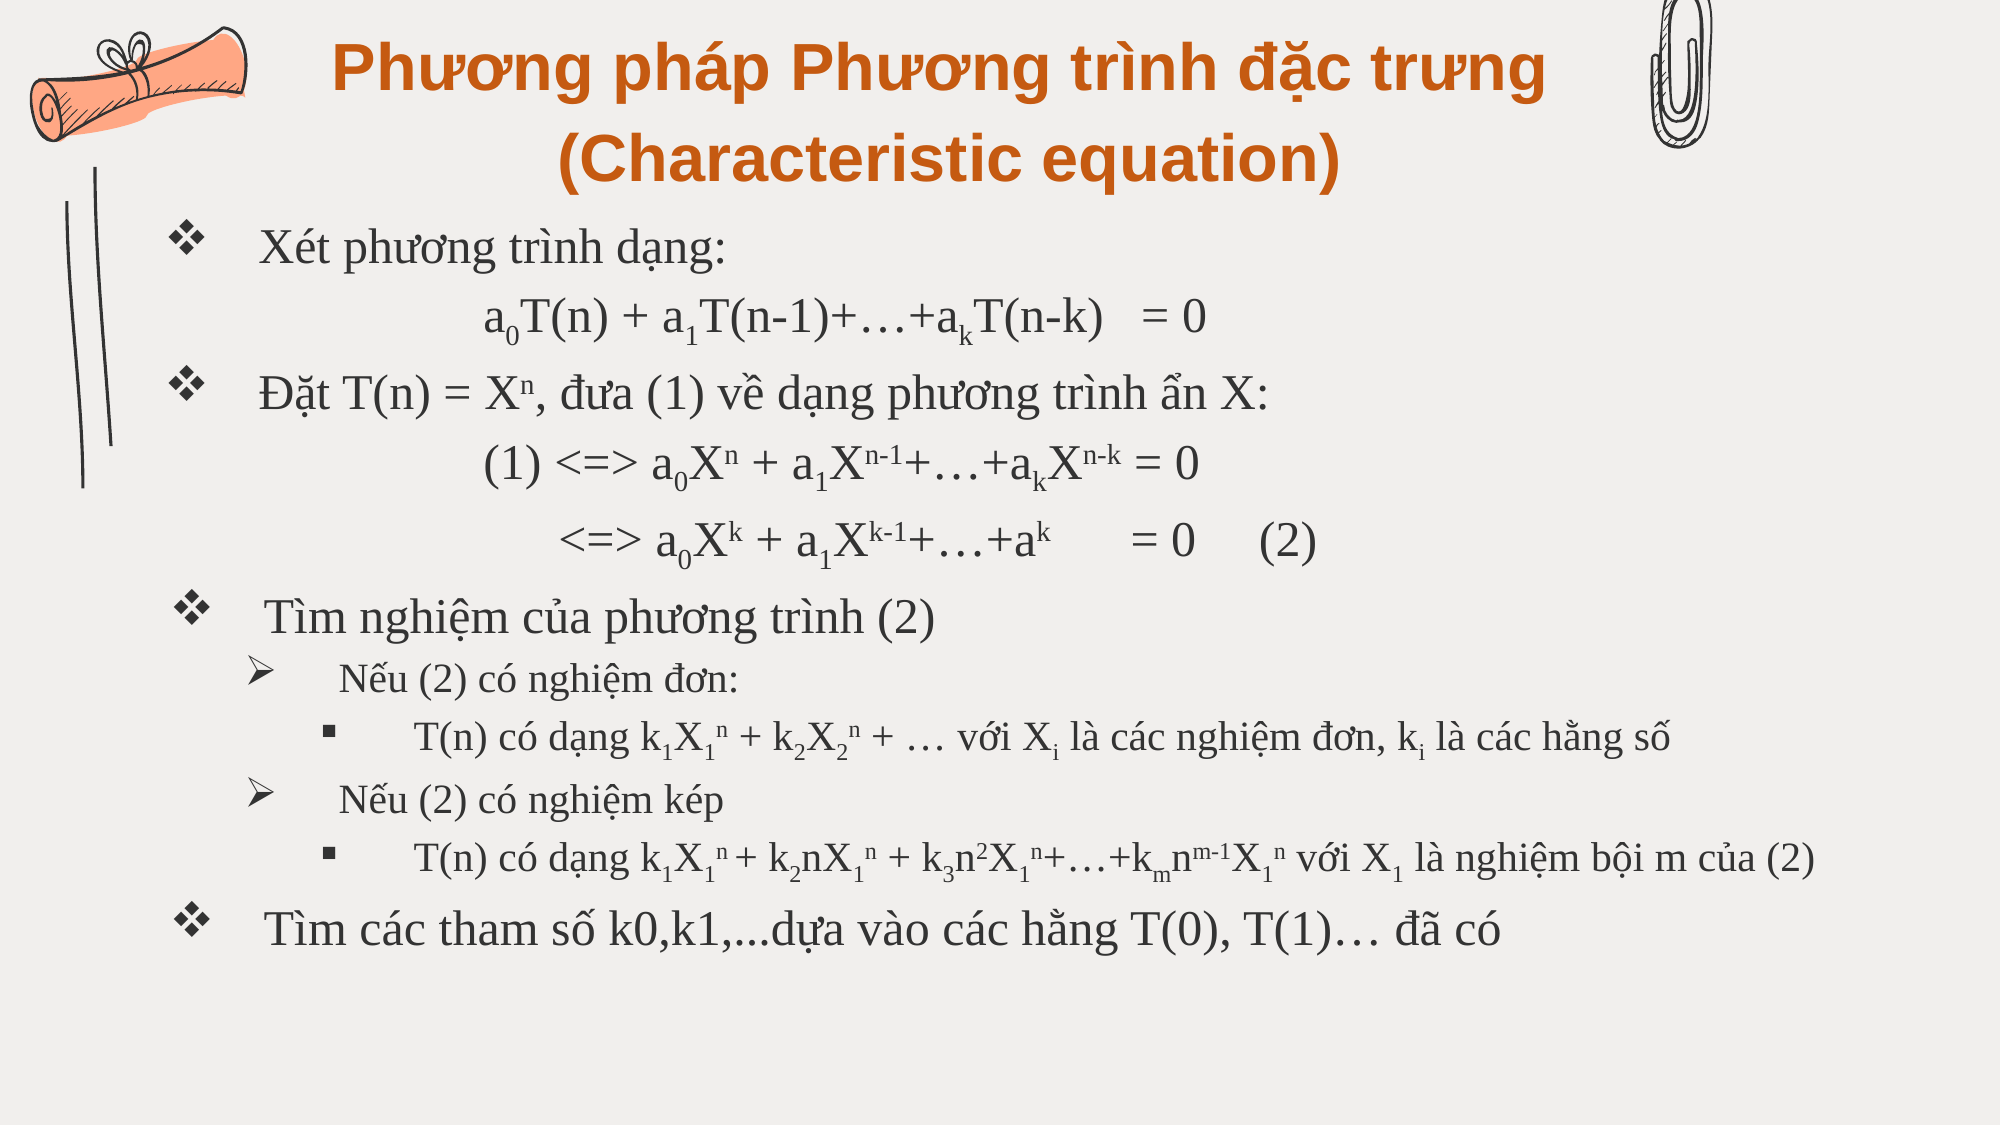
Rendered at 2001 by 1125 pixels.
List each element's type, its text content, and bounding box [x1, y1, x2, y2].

title Phương pháp Phương trình đặc trưng (Characteristic equation) [218, 45, 1682, 162]
subtitle Xét phương trình dạng: a0T(n) + a1T(n-1)+…+akT(n-k) = 0 Đặt T(n) = Xn, đưa (1) về dạng phương trình ẩn X: (1) <=> a0Xn + a1Xn-1+…+akXn-k = 0 <=> a0Xk + a1Xk-1+…+ak = 0 (2) Tìm nghiệm của phương trình (2) Nếu (2) có nghiệm đơn: T(n) có dạng k1X1n + k2X2n + … với Xi là các nghiệm đơn, ki là các hằng số Nếu (2) có nghiệm kép T(n) có dạng k1X1n + k2nX1n + k3n2X1n+…+kmnm-1X1n với X1 là nghiệm bội m của (2) Tìm các tham số k0,k1,...dựa vào các hằng T(0), T(1)… đã có [126, 779, 1914, 1125]
